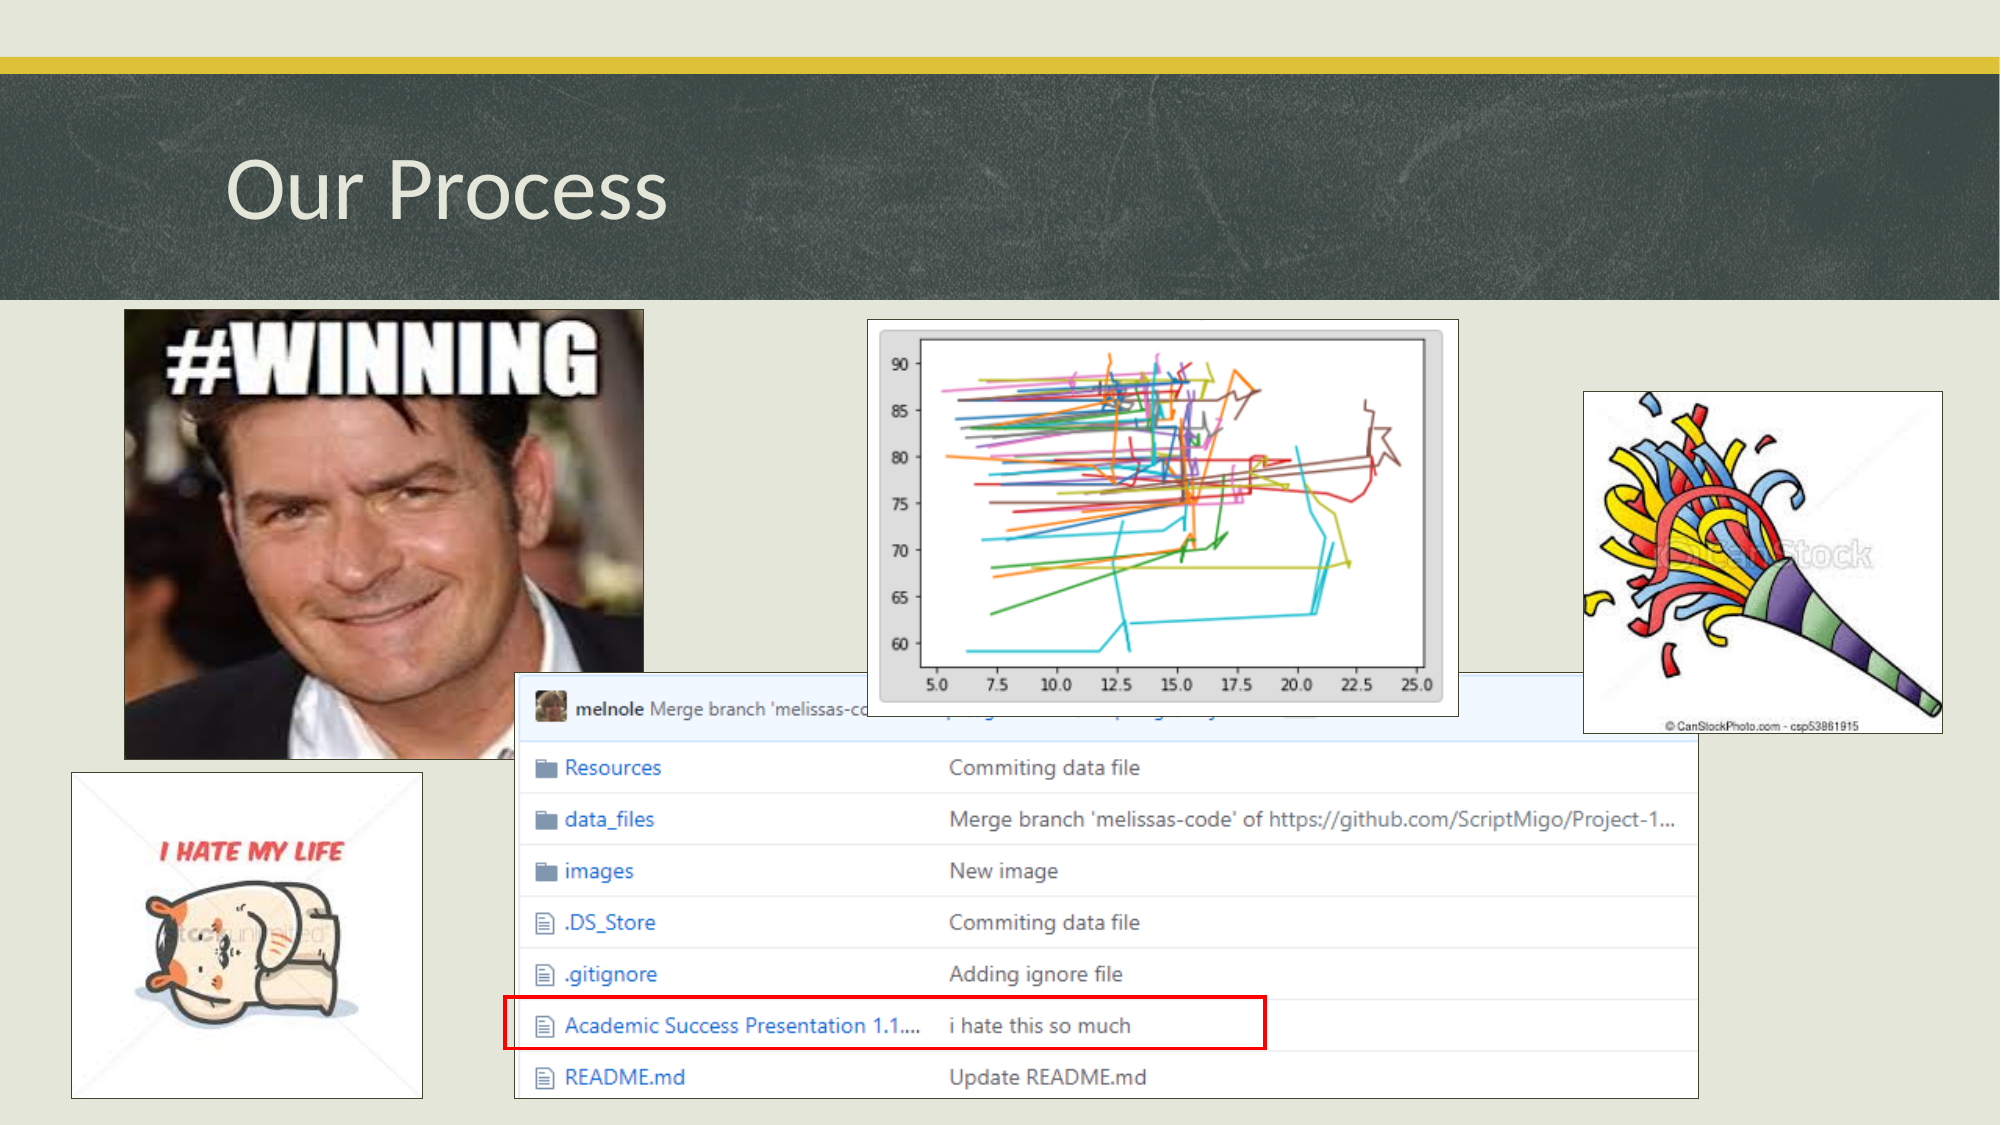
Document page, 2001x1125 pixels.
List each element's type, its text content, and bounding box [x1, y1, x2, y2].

picture [71, 772, 423, 1099]
text_box [504, 996, 514, 1049]
title Our Process [210, 76, 1790, 300]
picture [0, 74, 2000, 300]
picture [124, 309, 1943, 1099]
